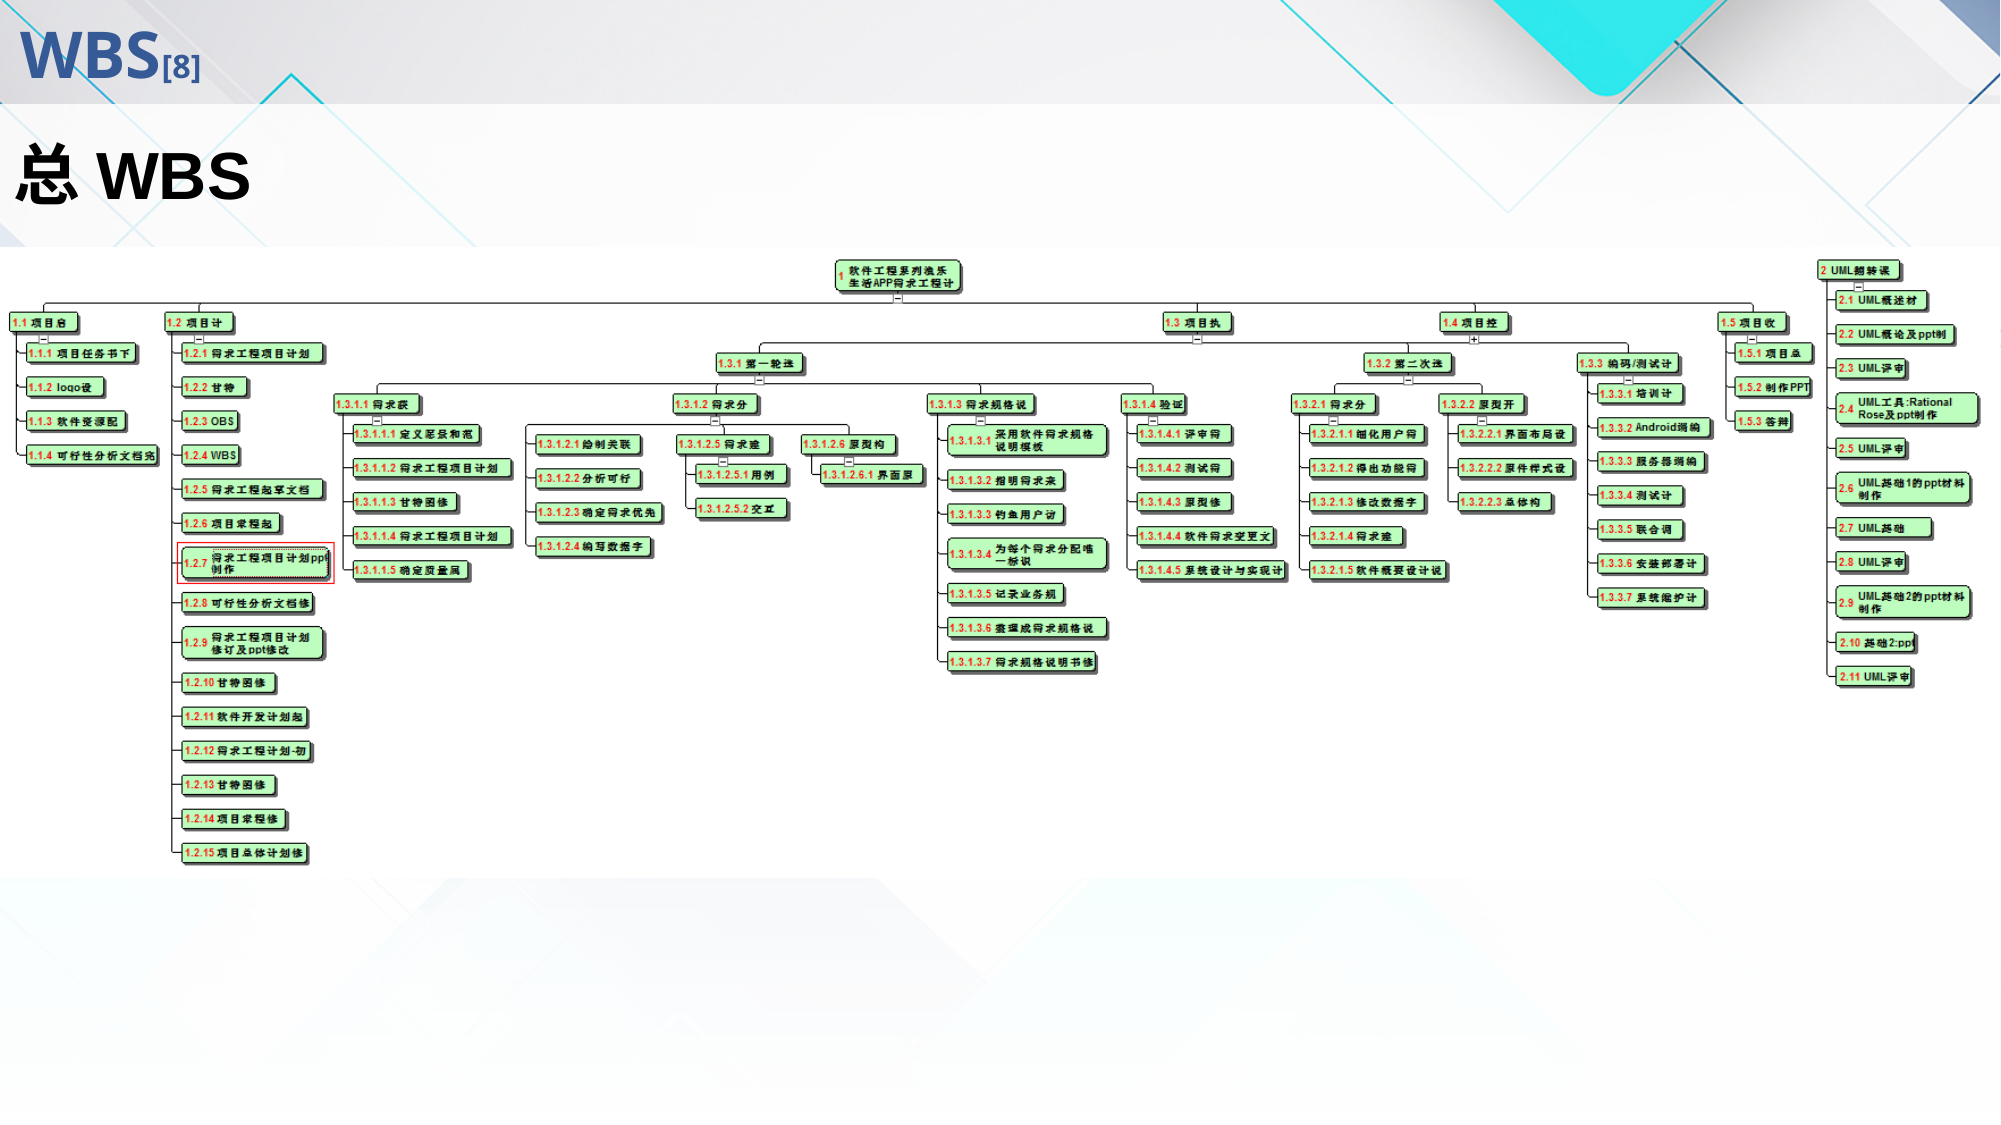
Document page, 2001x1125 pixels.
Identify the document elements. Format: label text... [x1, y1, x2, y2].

picture [0, 0, 2001, 1125]
title WBS[8] [5, 15, 1730, 101]
text_box 总WBS [0, 125, 267, 221]
